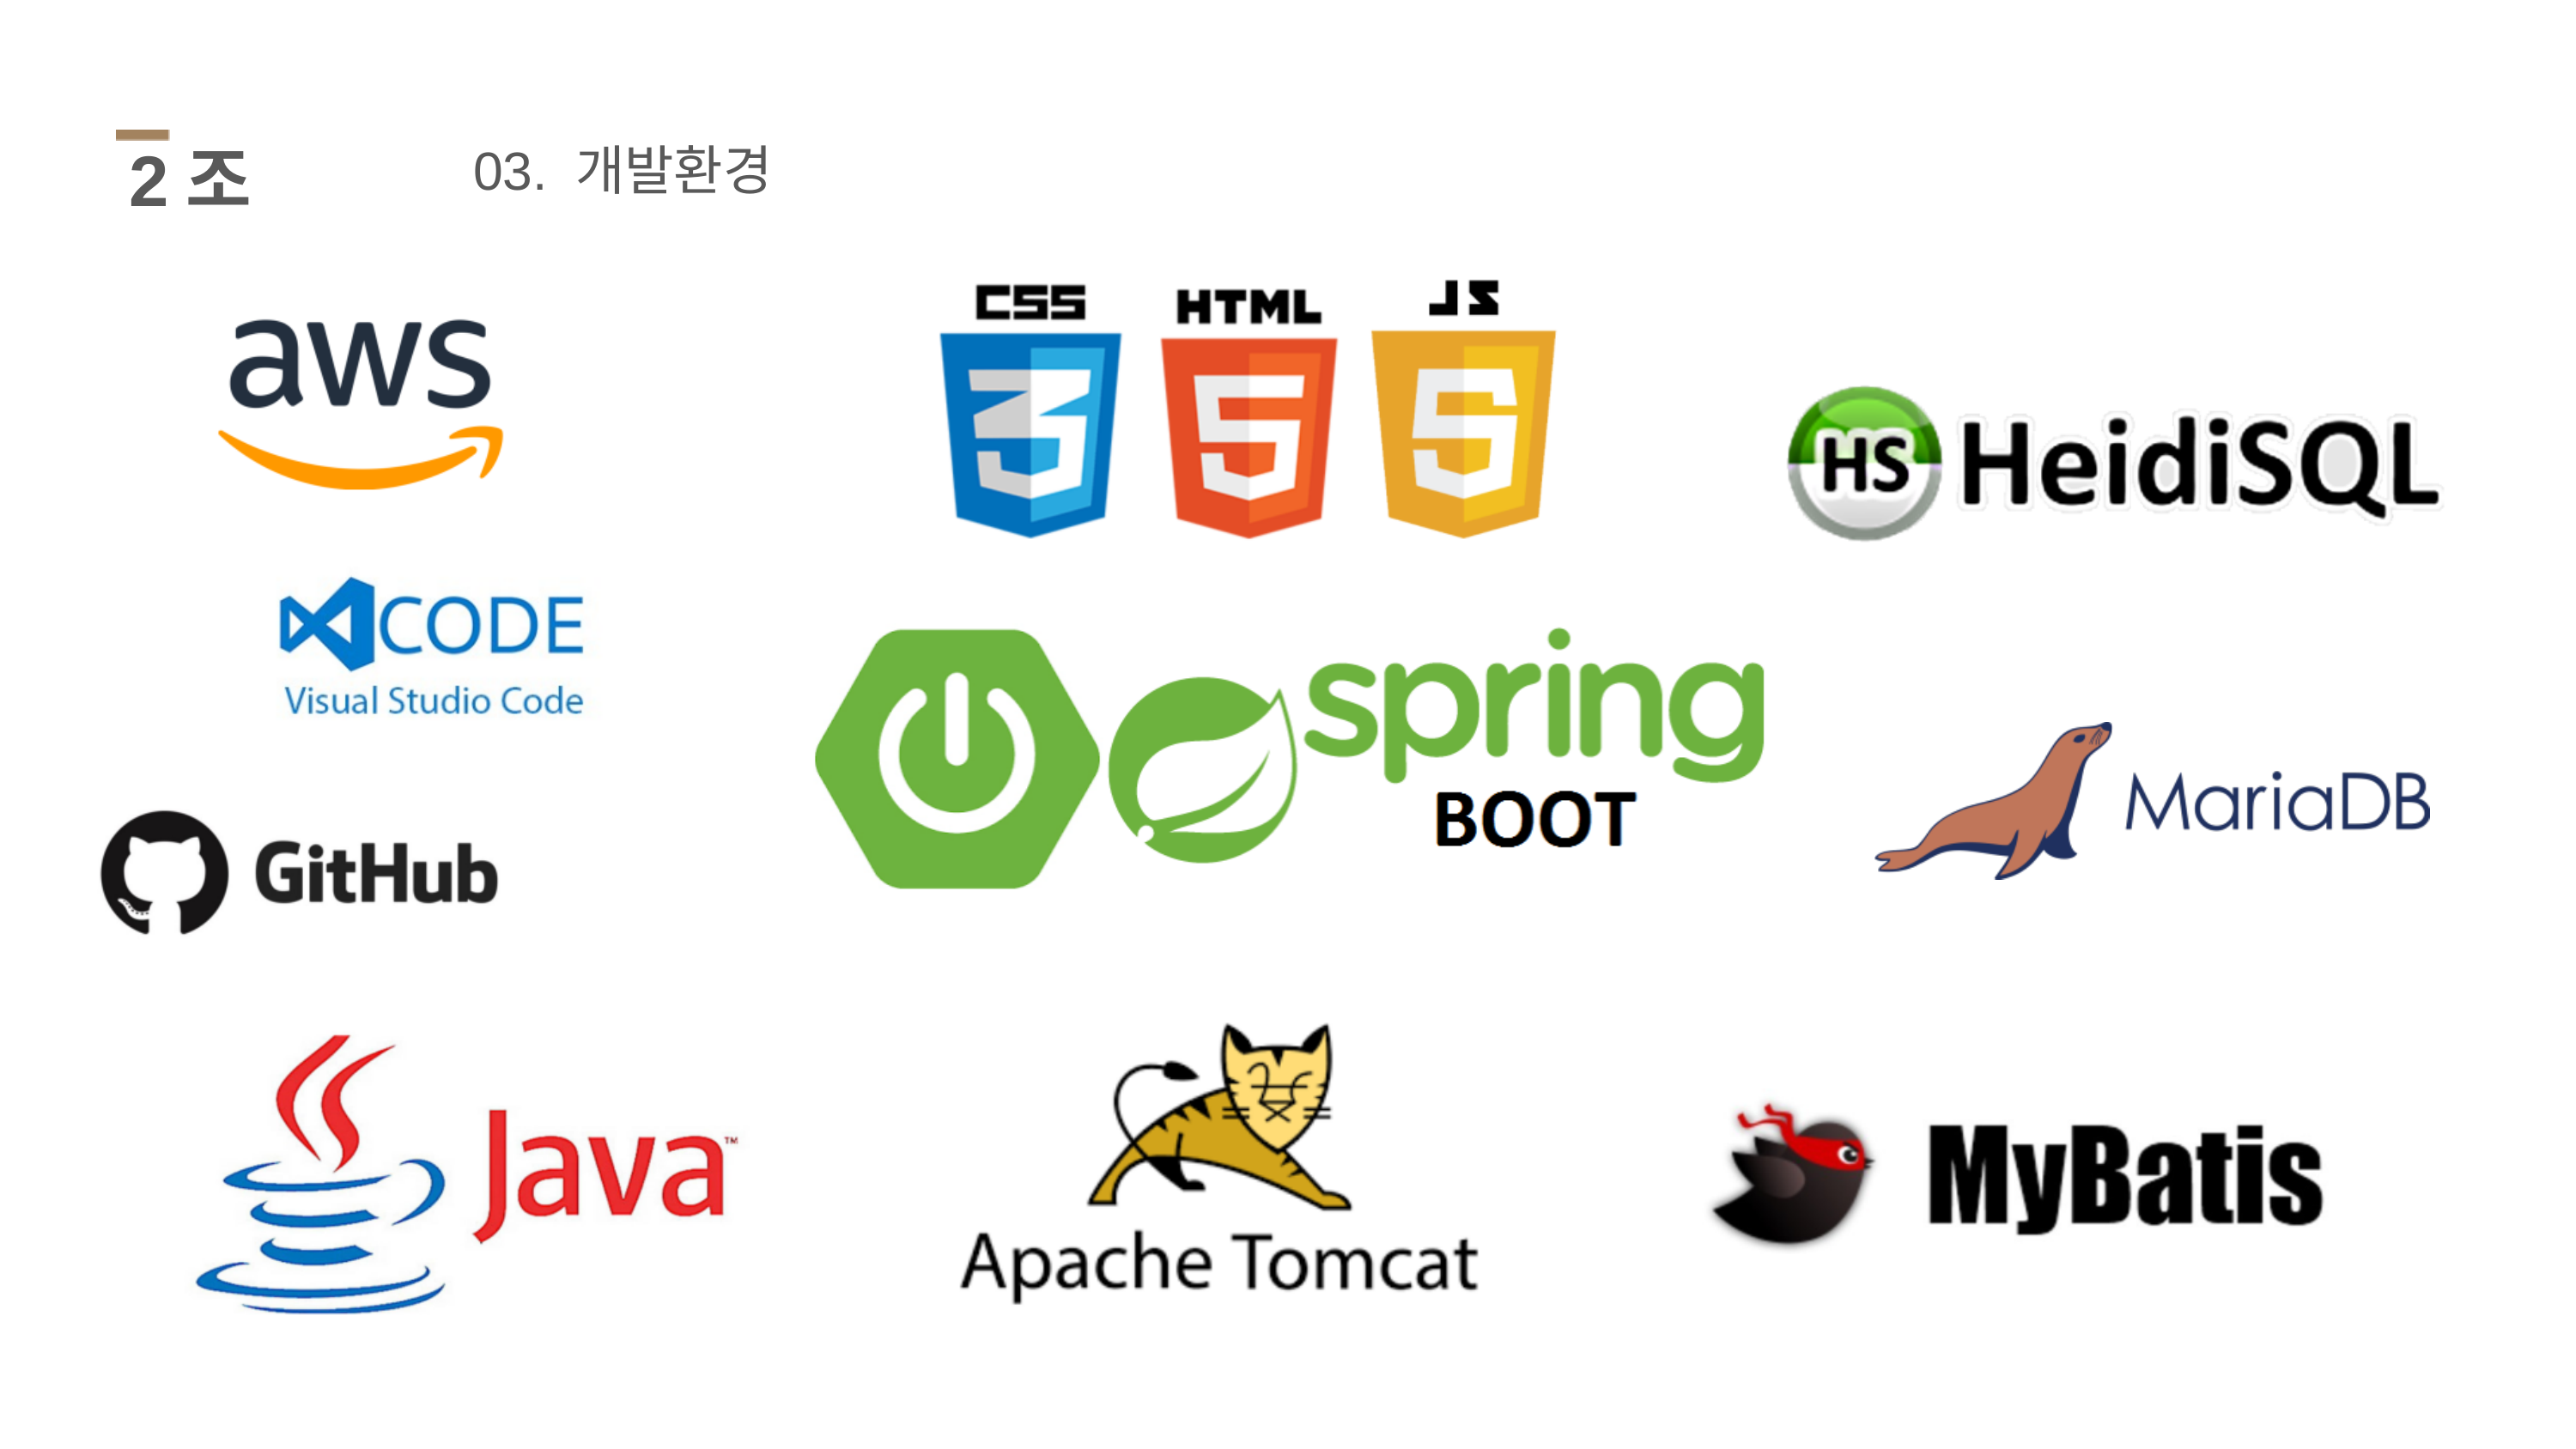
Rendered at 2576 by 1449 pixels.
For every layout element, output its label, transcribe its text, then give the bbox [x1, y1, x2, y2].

picture [116, 130, 170, 141]
text_box 03. 개발환경 [460, 130, 1318, 208]
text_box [920, 268, 1571, 554]
picture [1874, 721, 2430, 880]
picture [902, 992, 1537, 1336]
text_box 2조 [116, 128, 576, 227]
picture [811, 622, 1769, 897]
picture [1702, 1074, 2347, 1254]
picture [1759, 355, 2470, 565]
picture [57, 257, 747, 1013]
picture [153, 1021, 769, 1342]
